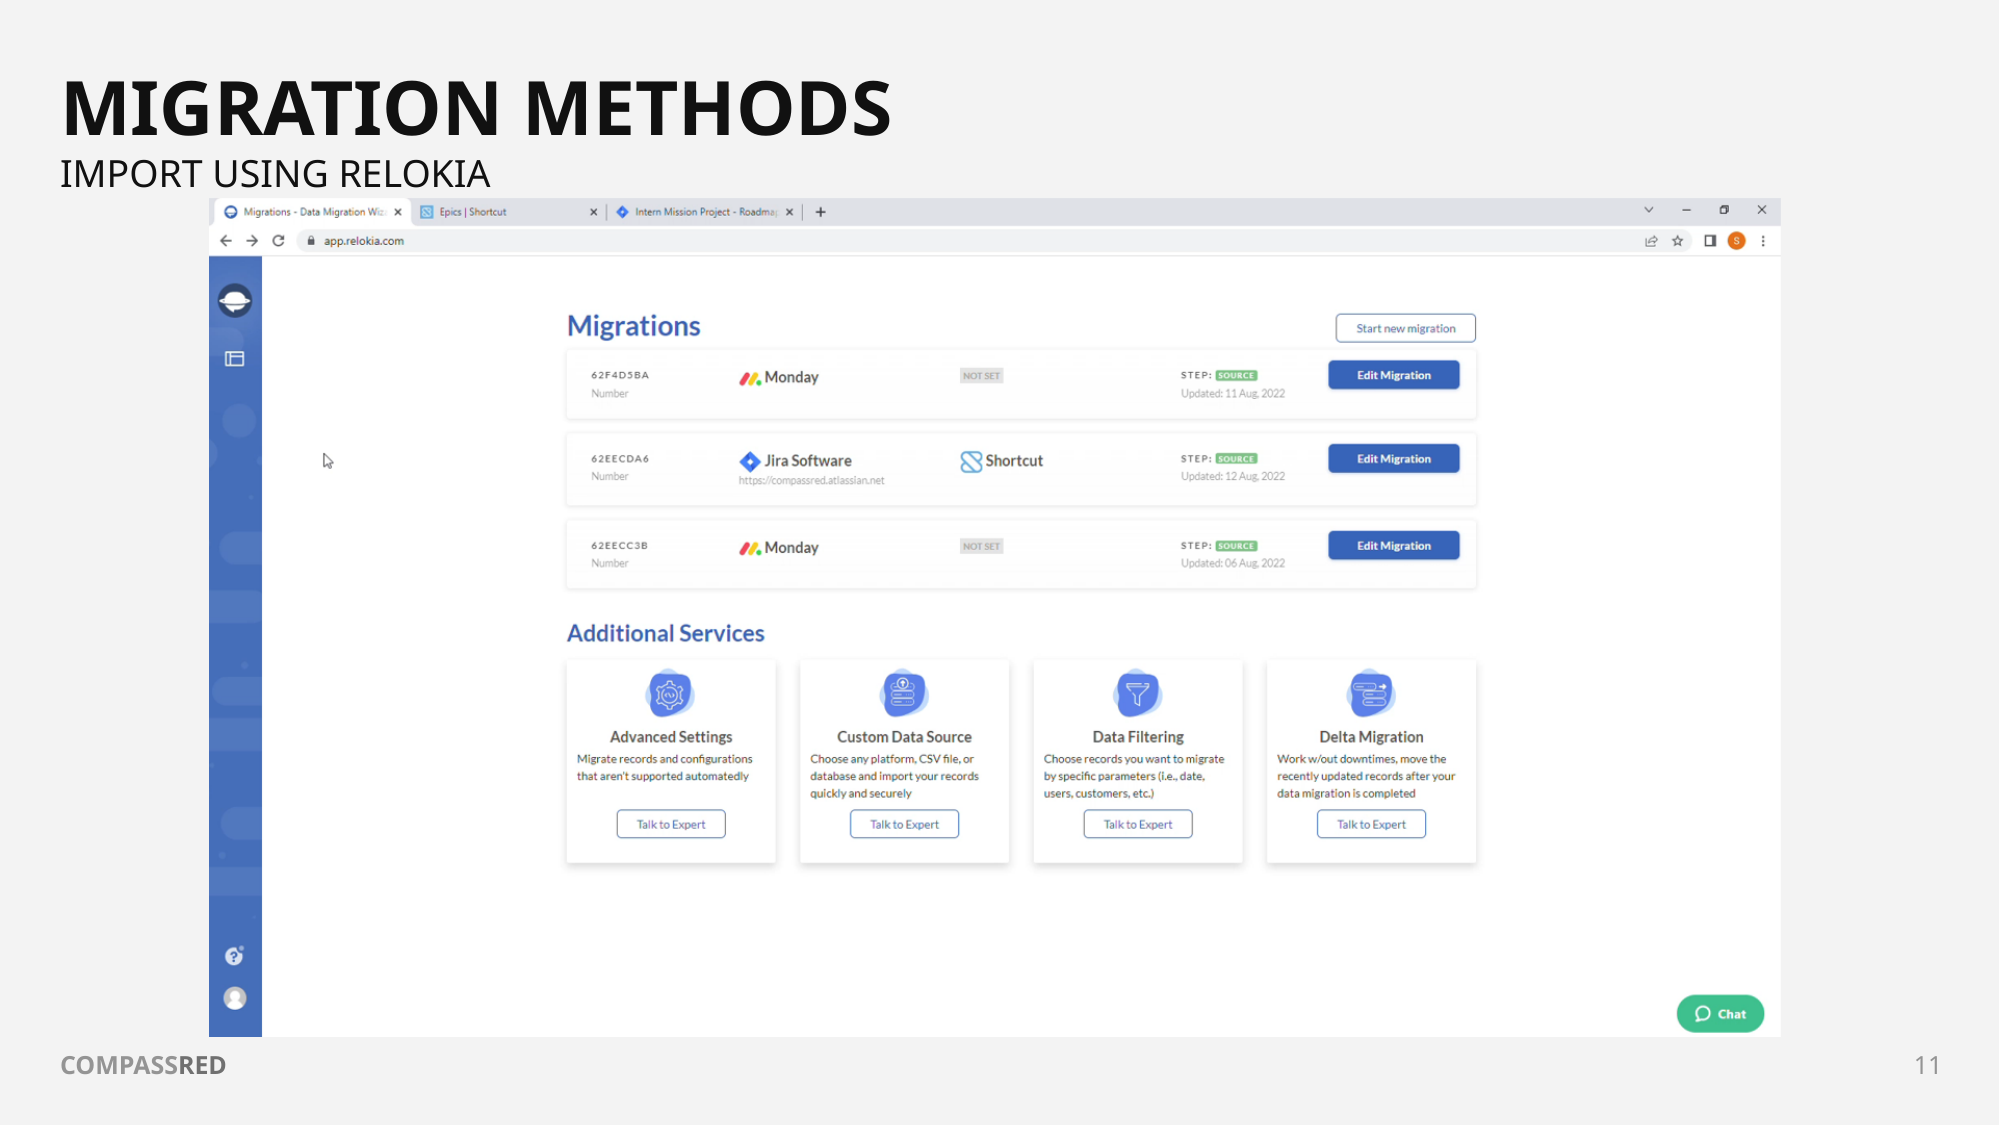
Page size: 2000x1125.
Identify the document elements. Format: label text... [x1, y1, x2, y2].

slide_number 11 [1822, 1050, 1943, 1085]
title MIGRATION METHODS [60, 60, 1934, 248]
picture [209, 195, 1785, 1037]
subtitle IMPORT USING RELOKIA [60, 149, 1664, 803]
